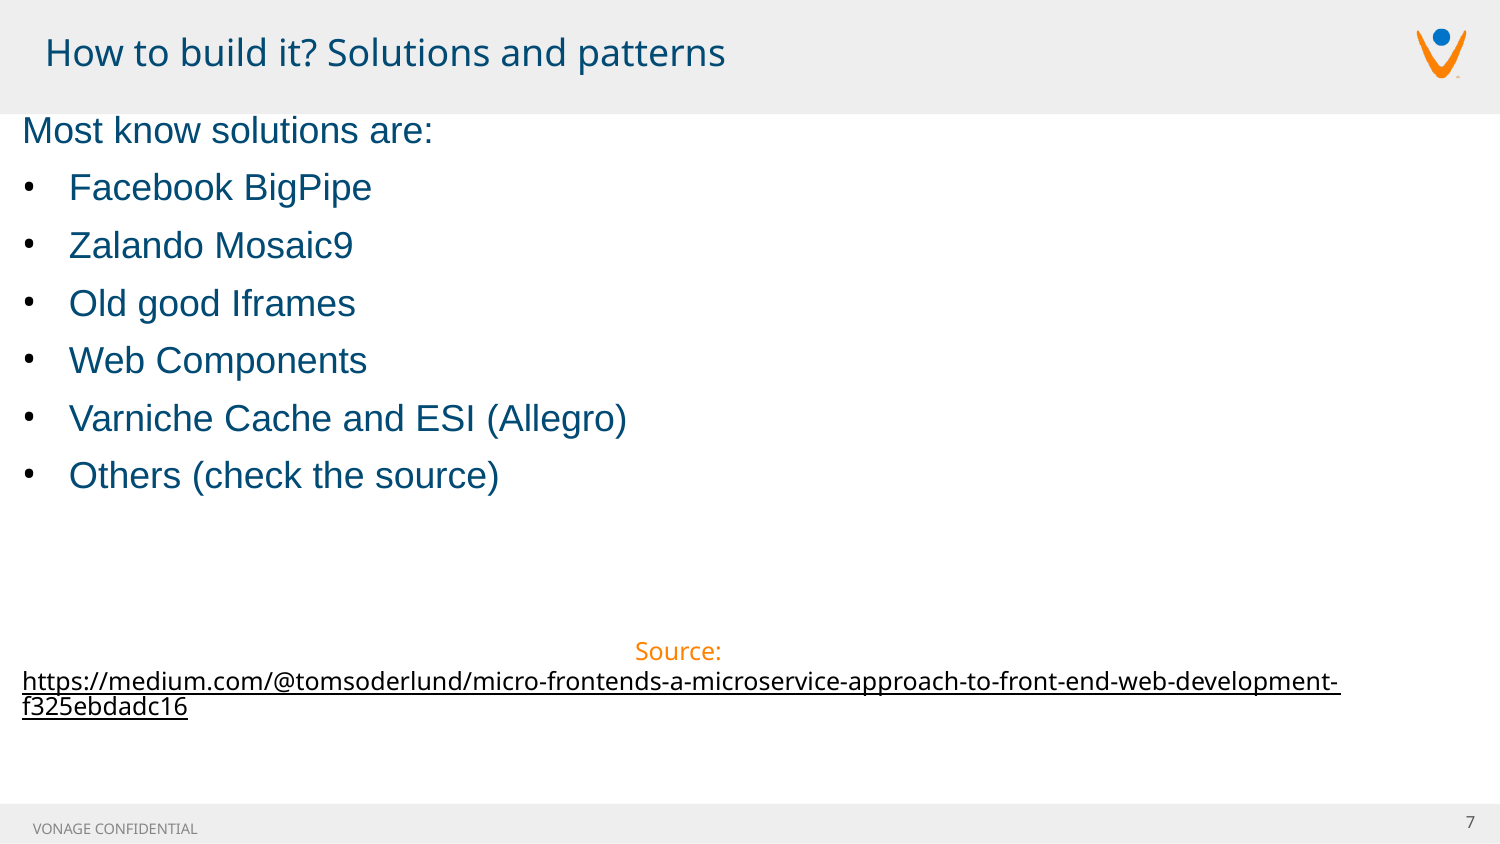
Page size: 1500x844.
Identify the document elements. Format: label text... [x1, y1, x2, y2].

title How to build it? Solutions and patterns [33, 23, 1399, 80]
list Most know solutions are: Facebook BigPipe Zalando Mosaic9 Old good Iframes Web Components Varniche Cache and ESI (Allegro) Others (check the source) Source: https://medium.com/@tomsoderlund/micro-frontends-a-microservice-approach-to-front-end-web-development-f325ebdadc16 [10, 94, 1353, 782]
picture [1414, 26, 1468, 81]
